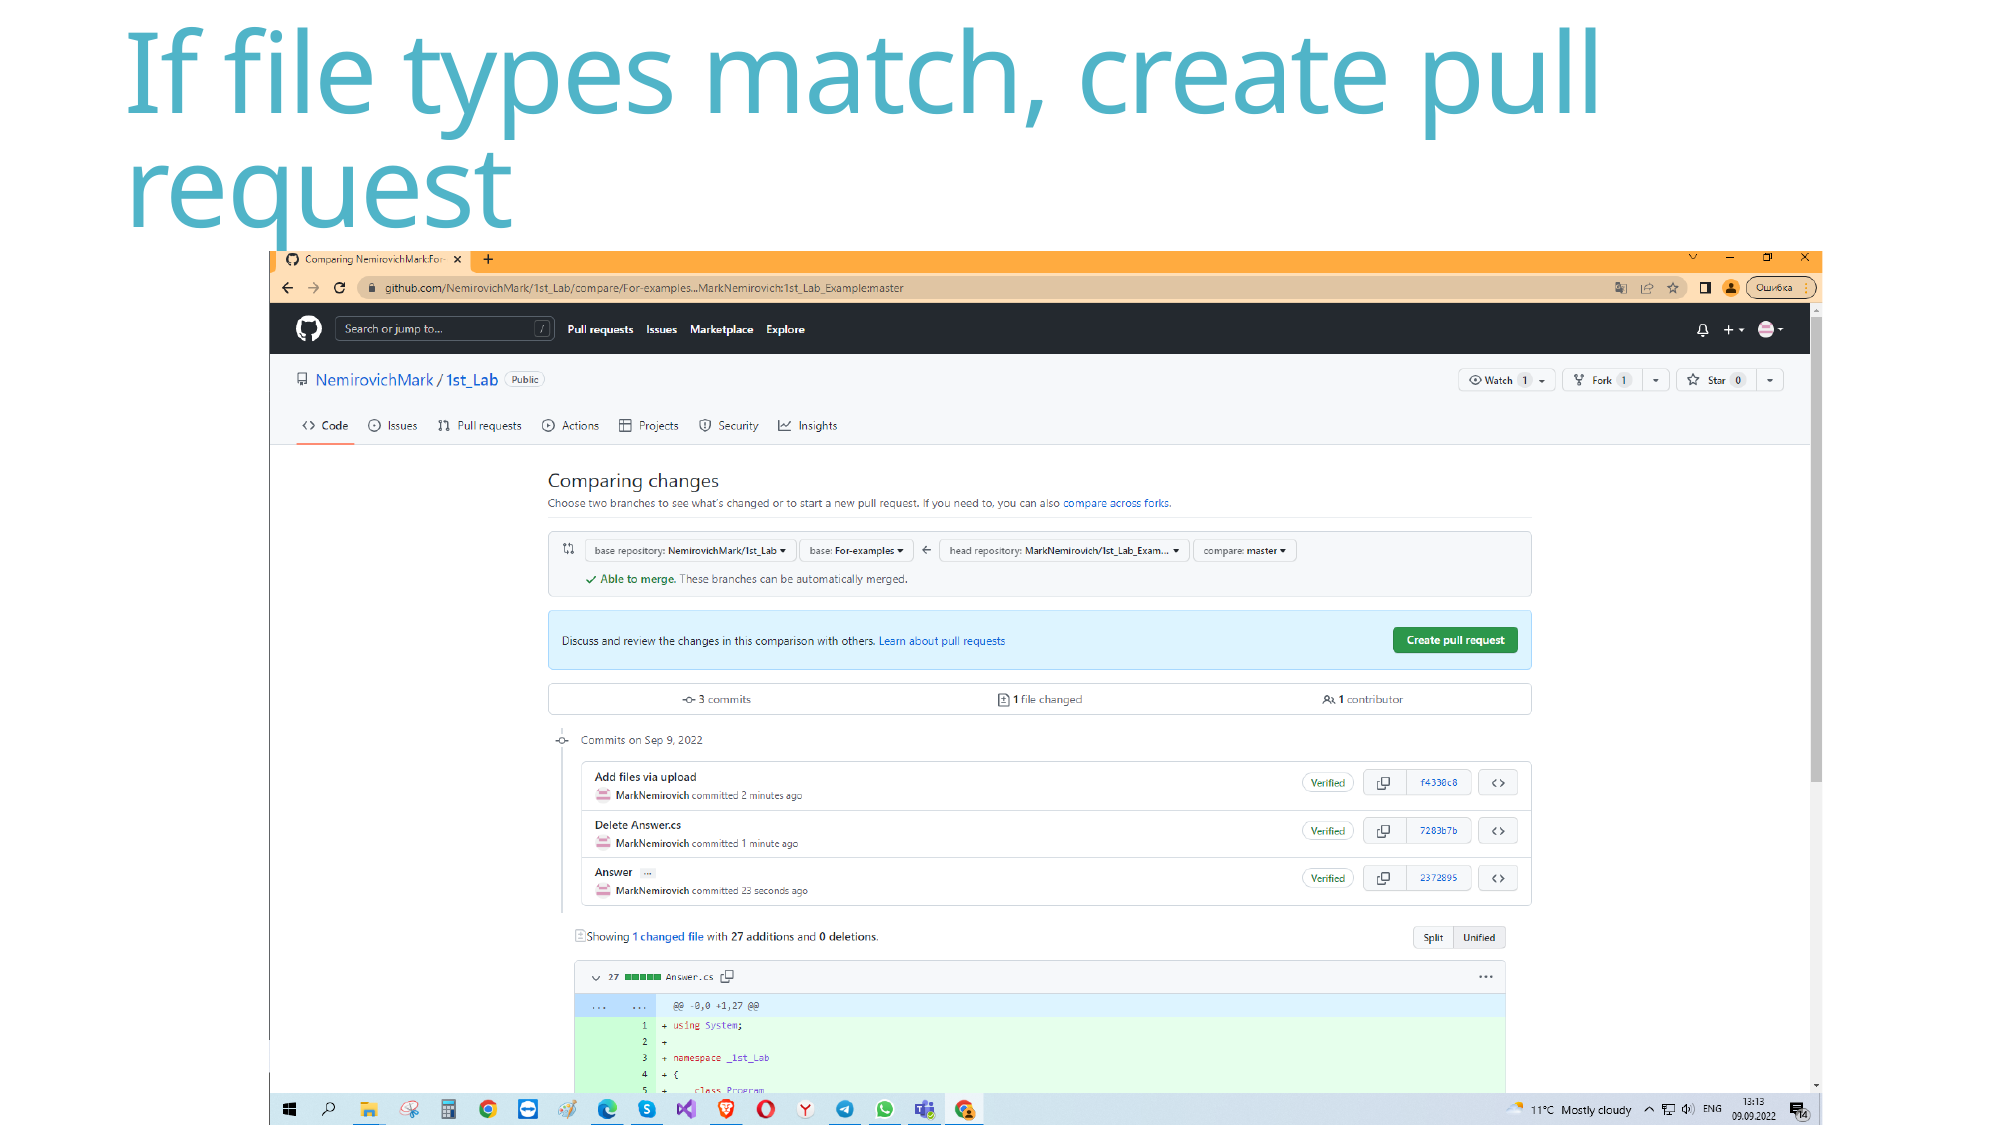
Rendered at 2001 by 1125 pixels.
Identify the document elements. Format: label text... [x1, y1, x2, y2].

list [269, 251, 1823, 1125]
title If file types match, create pull request [109, 0, 1877, 272]
